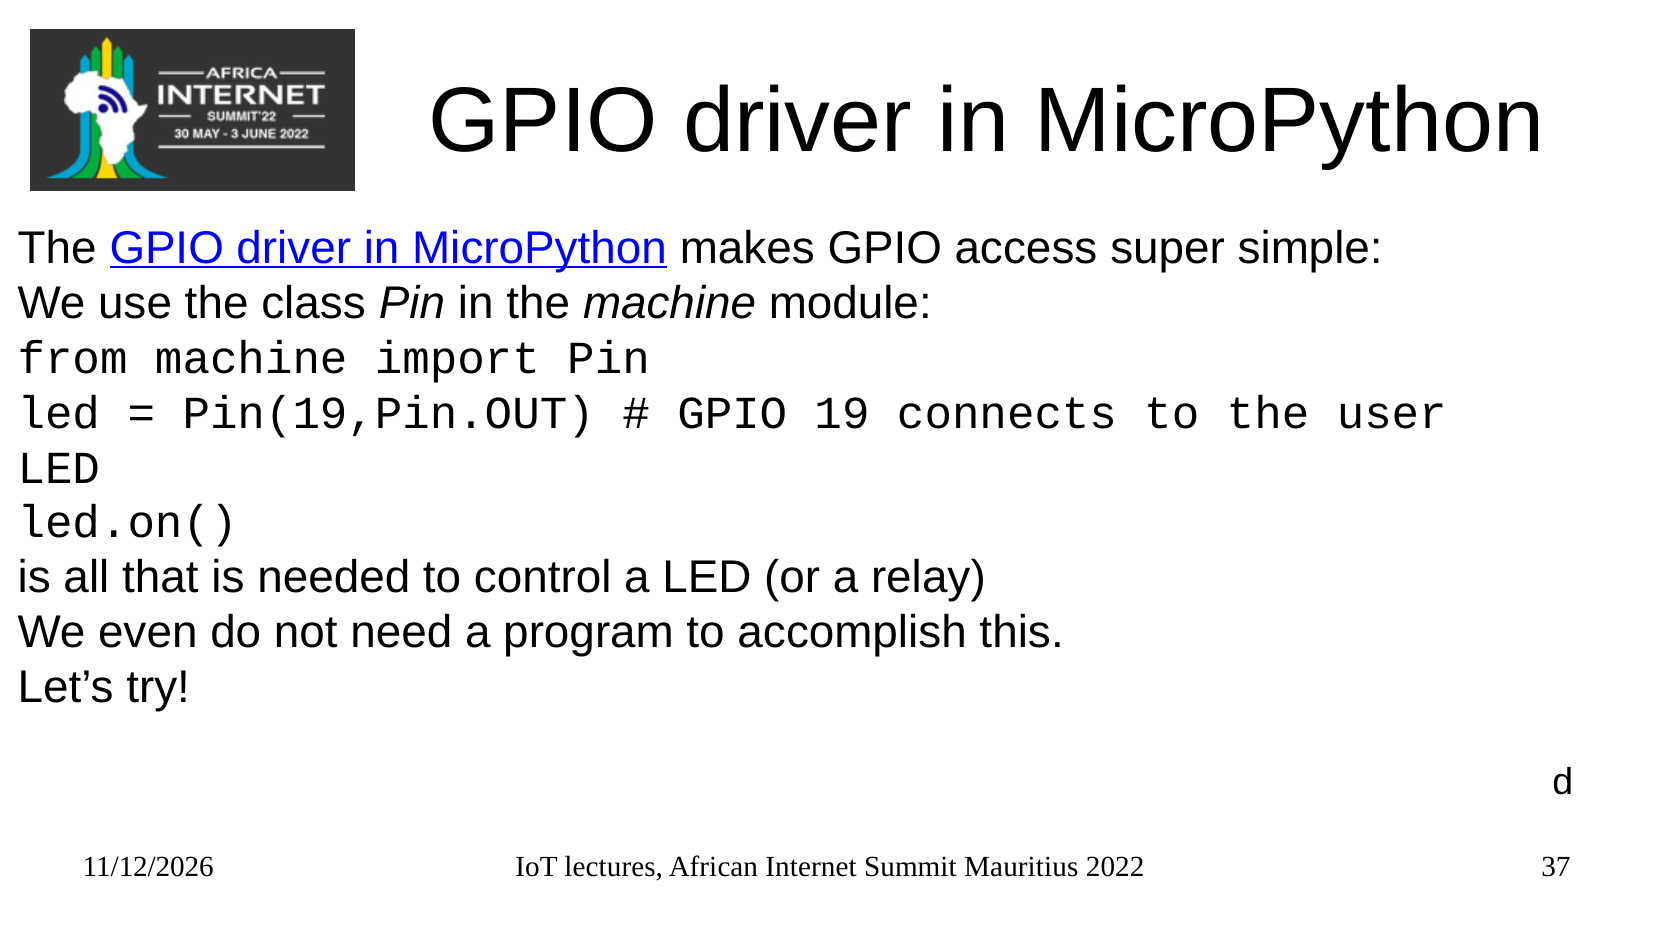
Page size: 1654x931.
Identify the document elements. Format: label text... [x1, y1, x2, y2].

title GPIO driver in MicroPython [403, 37, 1571, 193]
picture [30, 29, 355, 191]
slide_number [82, 847, 468, 912]
footer IoT lectures, African Internet Summit Mauritius 2022 [509, 847, 1152, 912]
text_box d [1537, 750, 1588, 807]
list The GPIO driver in MicroPython makes GPIO access super simple: We use the class Pin in the machine module: from machine import Pin led = Pin(19,Pin.OUT) # GPIO 19 connects to the user LED led.on() is all that is needed to control a LED (or a relay) We even do not need a program to accomplish this. Let’s try! [17, 217, 1506, 798]
slide_number 37 [1185, 847, 1571, 912]
